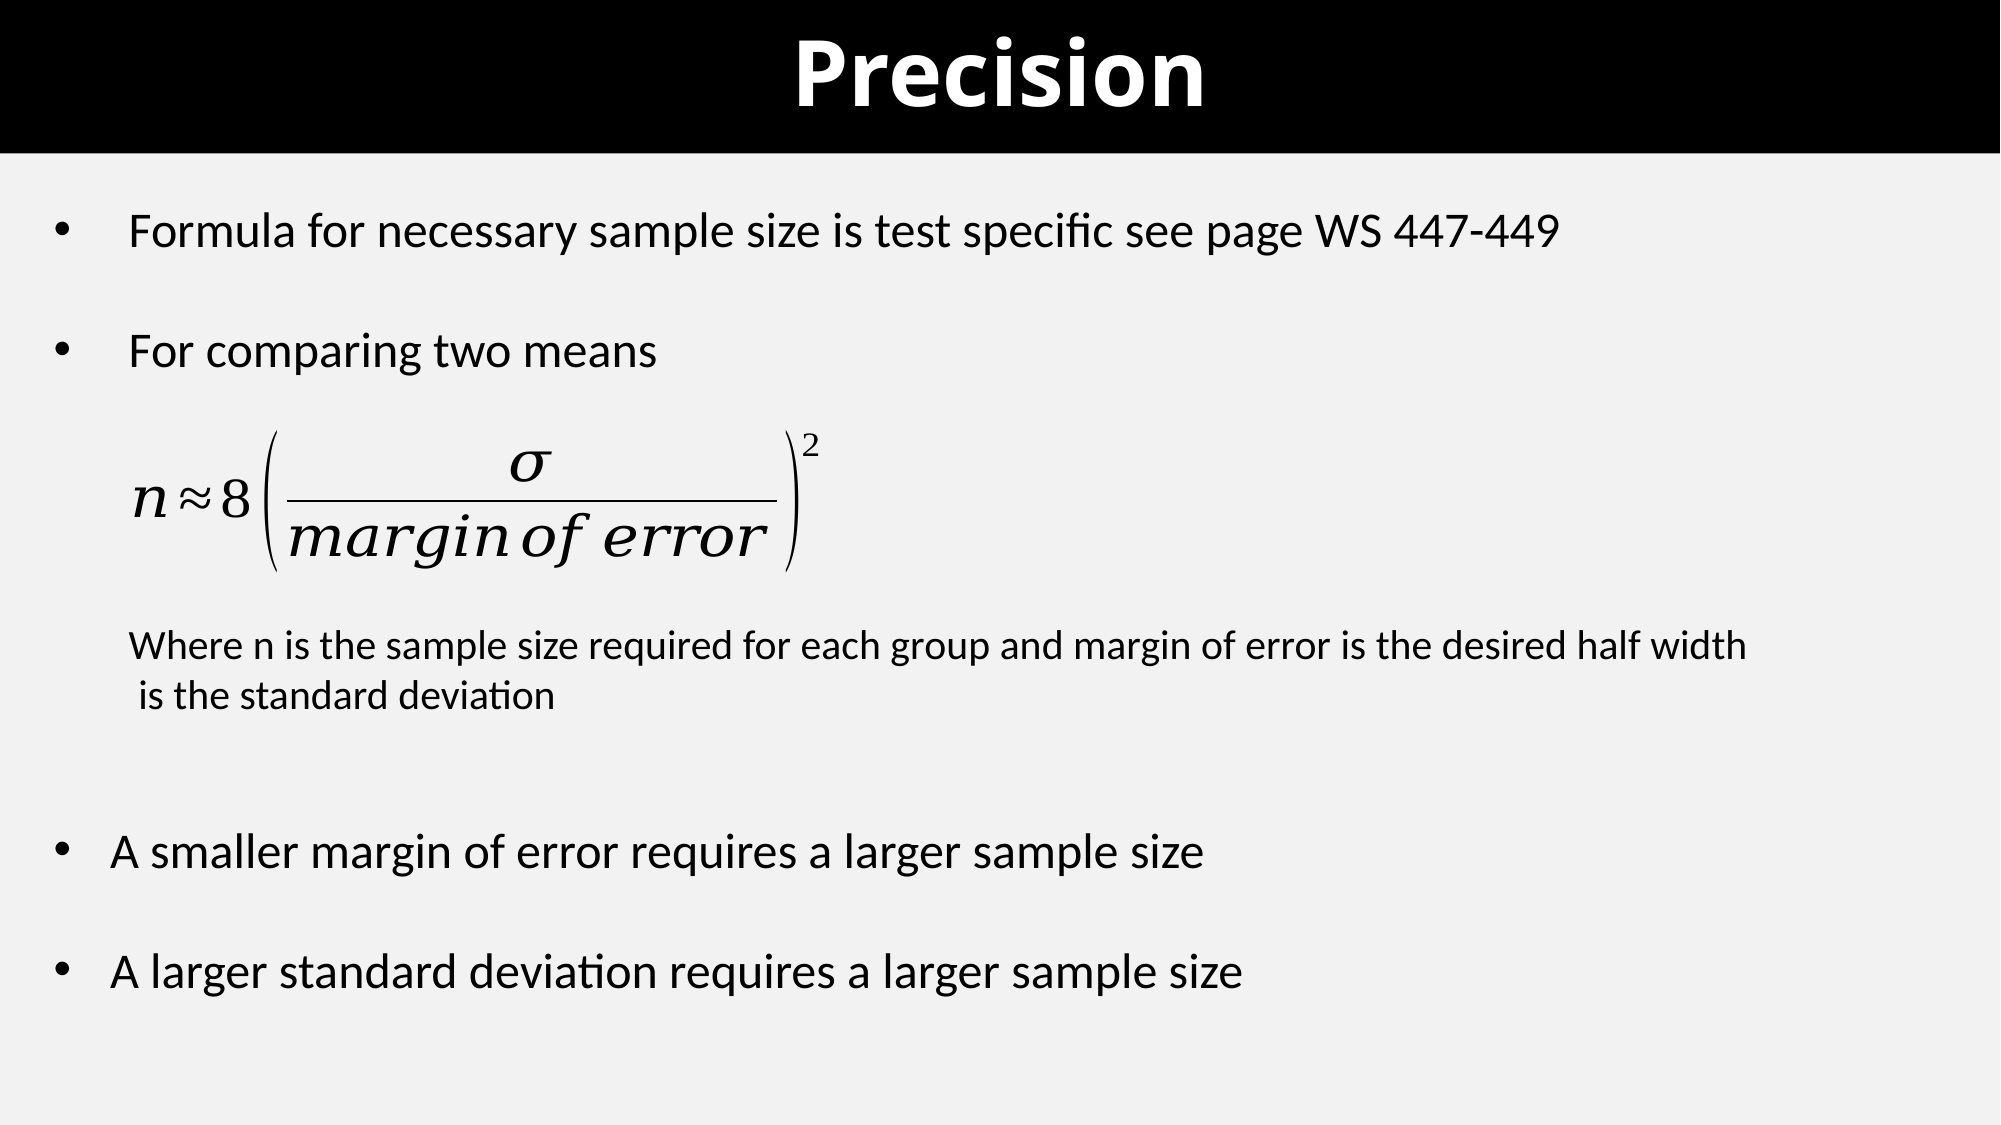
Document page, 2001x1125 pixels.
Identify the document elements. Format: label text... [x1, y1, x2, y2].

title Precision [0, 0, 2000, 154]
